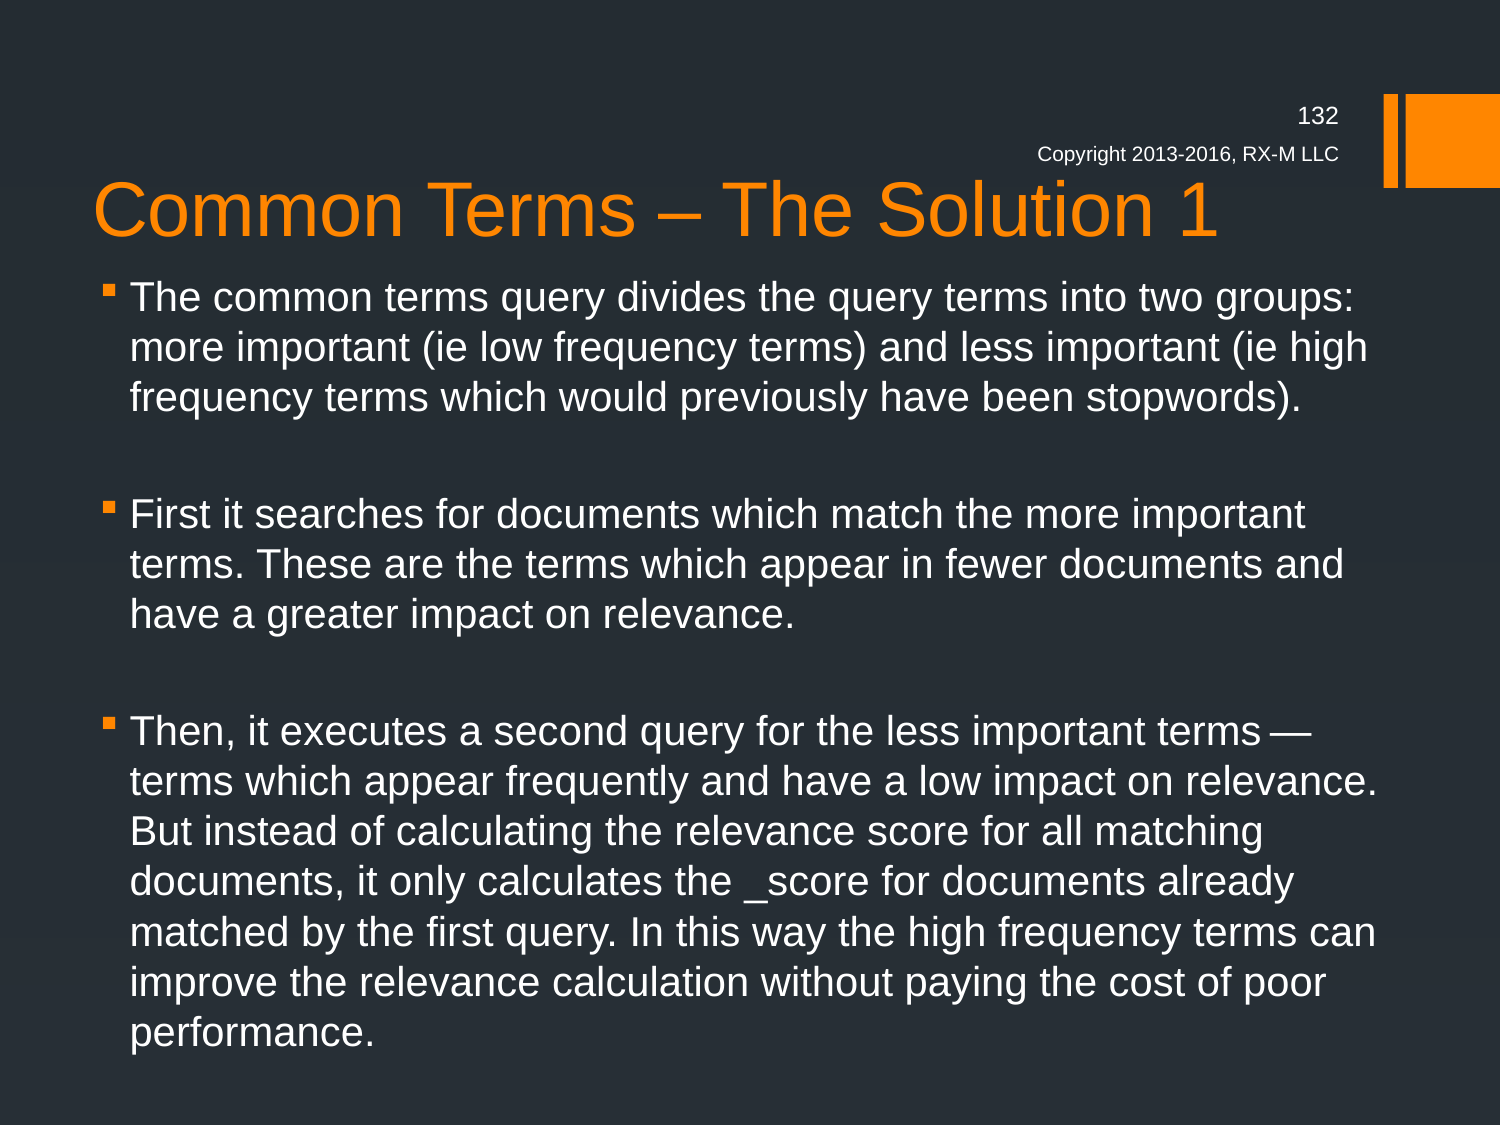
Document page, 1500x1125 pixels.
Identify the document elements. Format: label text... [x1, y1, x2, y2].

footer Copyright 2013-2016, RX-M LLC [985, 140, 1355, 190]
list The common terms query divides the query terms into two groups: more important (ie low frequency terms) and less important (ie high frequency terms which would previously have been stopwords). First it searches for documents which match the more important terms. These are the terms which appear in fewer documents and have a greater impact on relevance. Then, it executes a second query for the less important terms — terms which appear frequently and have a low impact on relevance. But instead of calculating the relevance score for all matching documents, it only calculates the _score for documents already matched by the first query. In this way the high frequency terms can improve the relevance calculation without paying the cost of poor performance. [77, 262, 1400, 1125]
title Common Terms – The Solution 1 [77, 70, 1278, 260]
slide_number 132 [1199, 90, 1355, 140]
